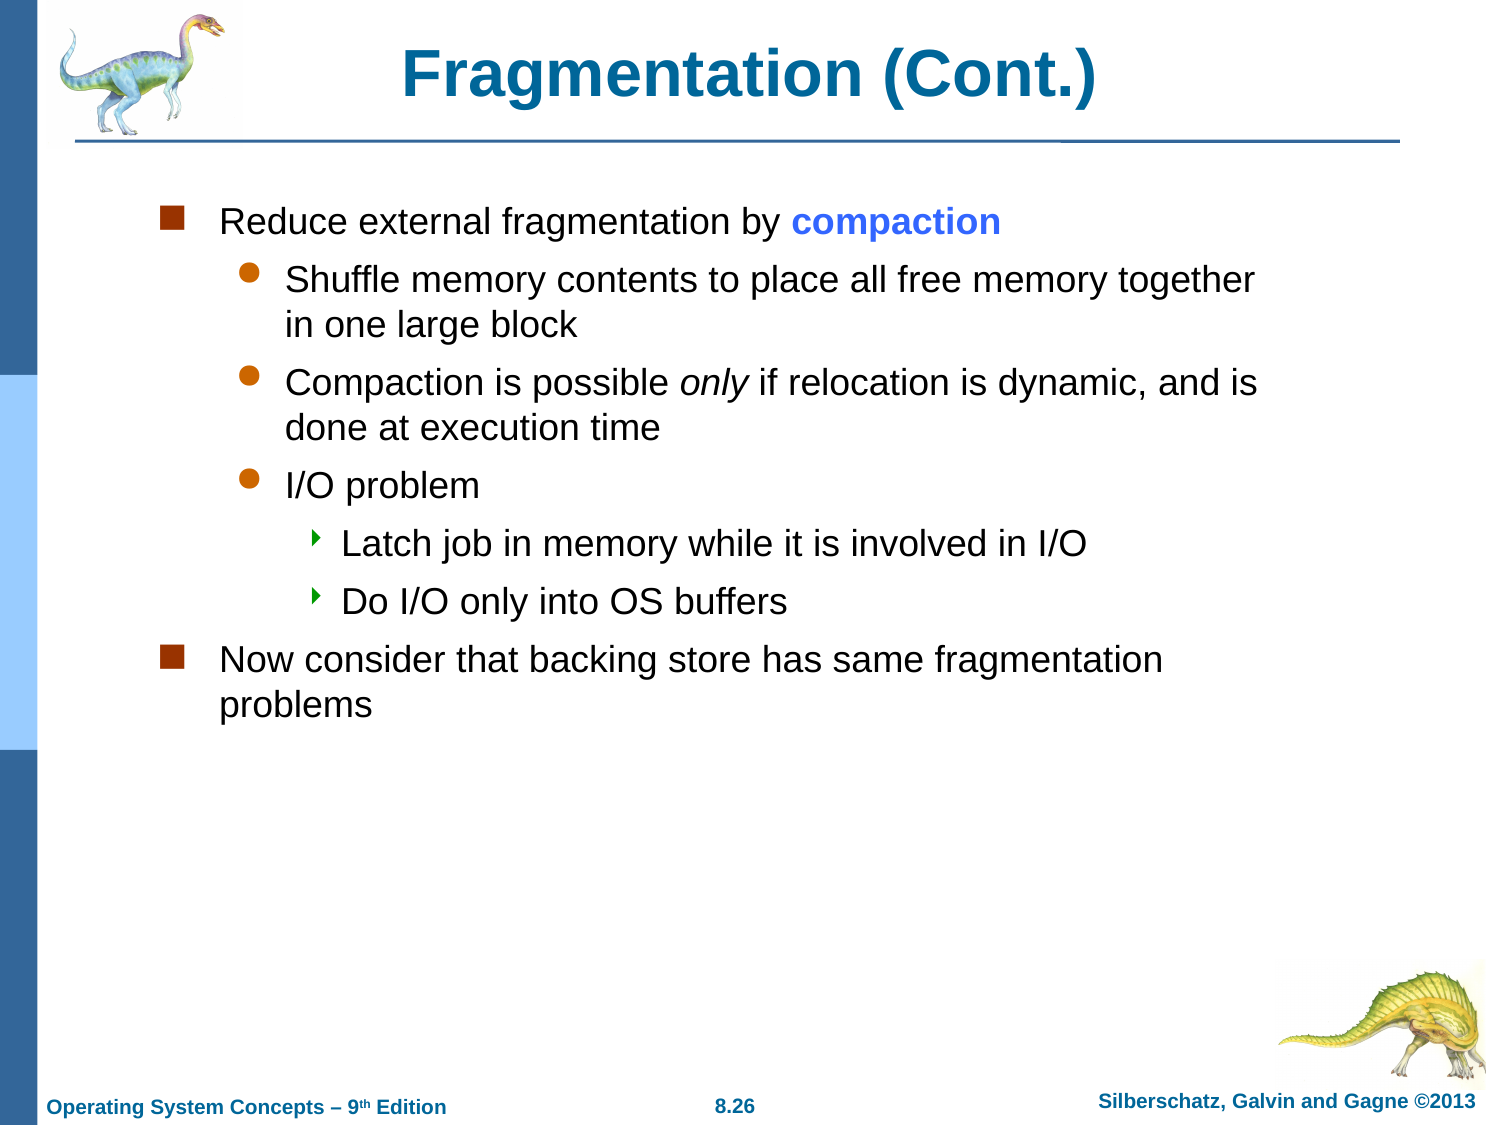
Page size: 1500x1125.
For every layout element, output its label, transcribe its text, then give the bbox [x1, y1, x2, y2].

picture [1275, 959, 1486, 1090]
list Reduce external fragmentation by compaction Shuffle memory contents to place all free memory together in one large block Compaction is possible only if relocation is dynamic, and is done at execution time I/O problem Latch job in memory while it is involved in I/O Do I/O only into OS buffers Now consider that backing store has same fragmentation problems [147, 189, 1290, 933]
picture [46, 0, 243, 149]
title Fragmentation (Cont.) [74, 22, 1426, 118]
